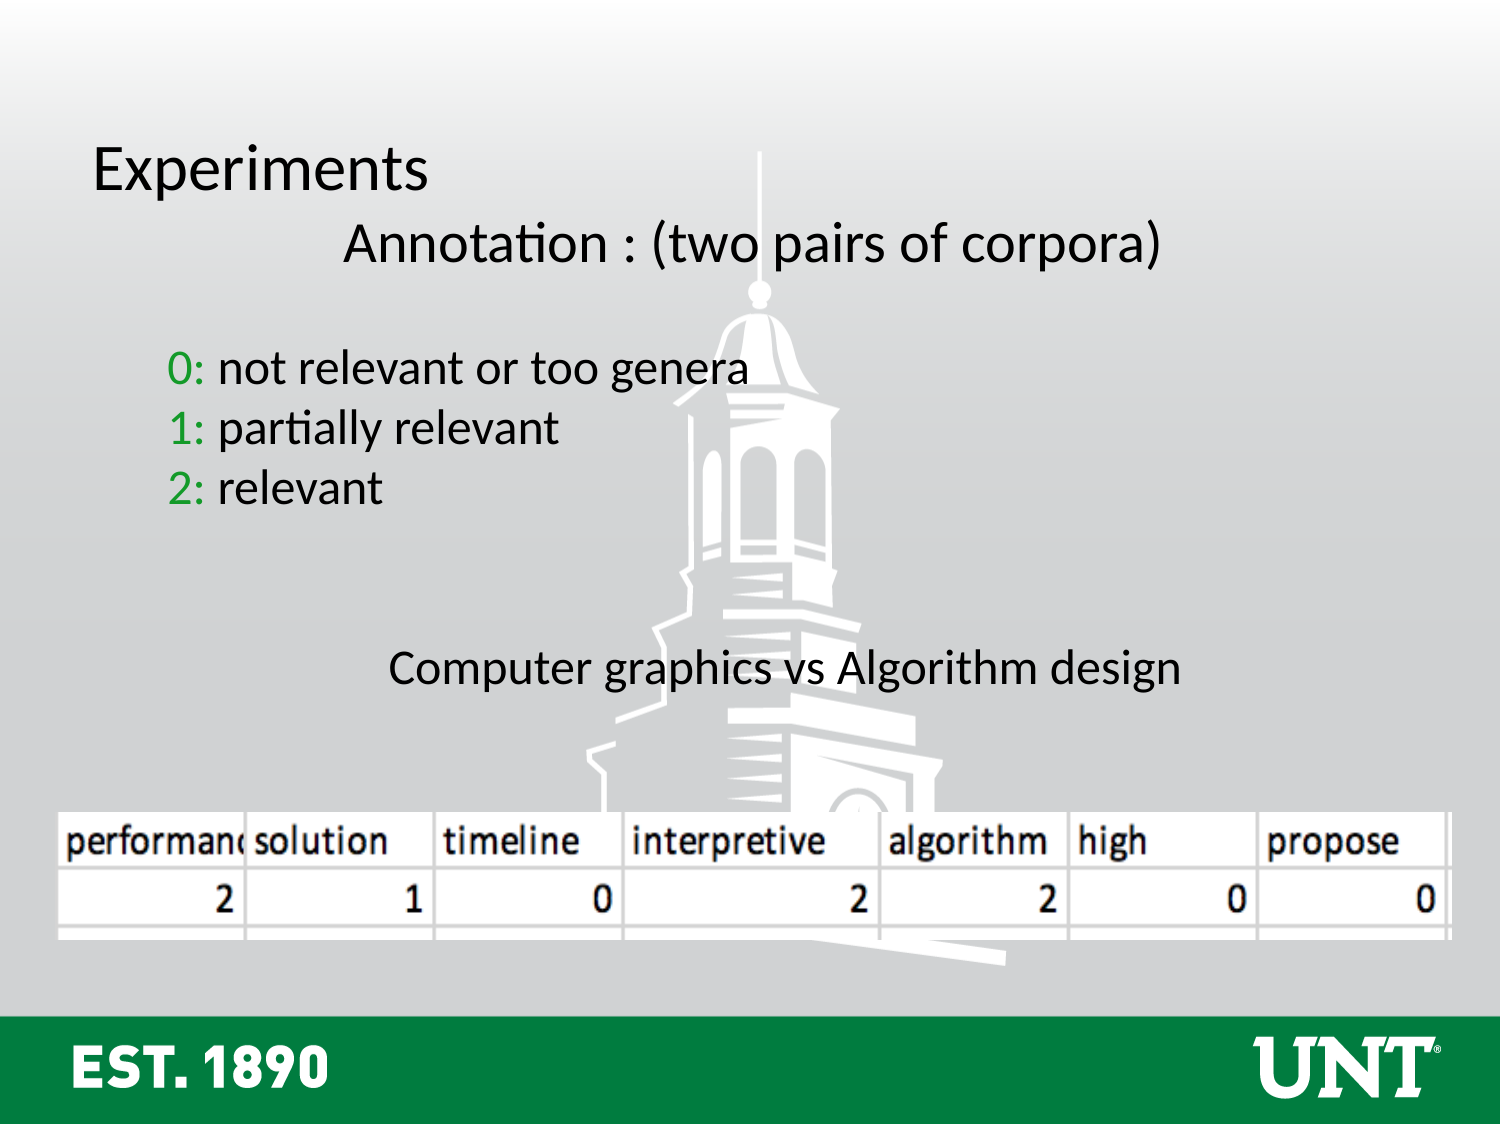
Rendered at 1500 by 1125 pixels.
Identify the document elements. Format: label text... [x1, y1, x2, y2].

list Experiments Annotation : (two pairs of corpora) 0: not relevant or too genera 1: partially relevant 2: relevant Computer graphics vs Algorithm design [77, 132, 1430, 810]
picture [0, 0, 1500, 1125]
